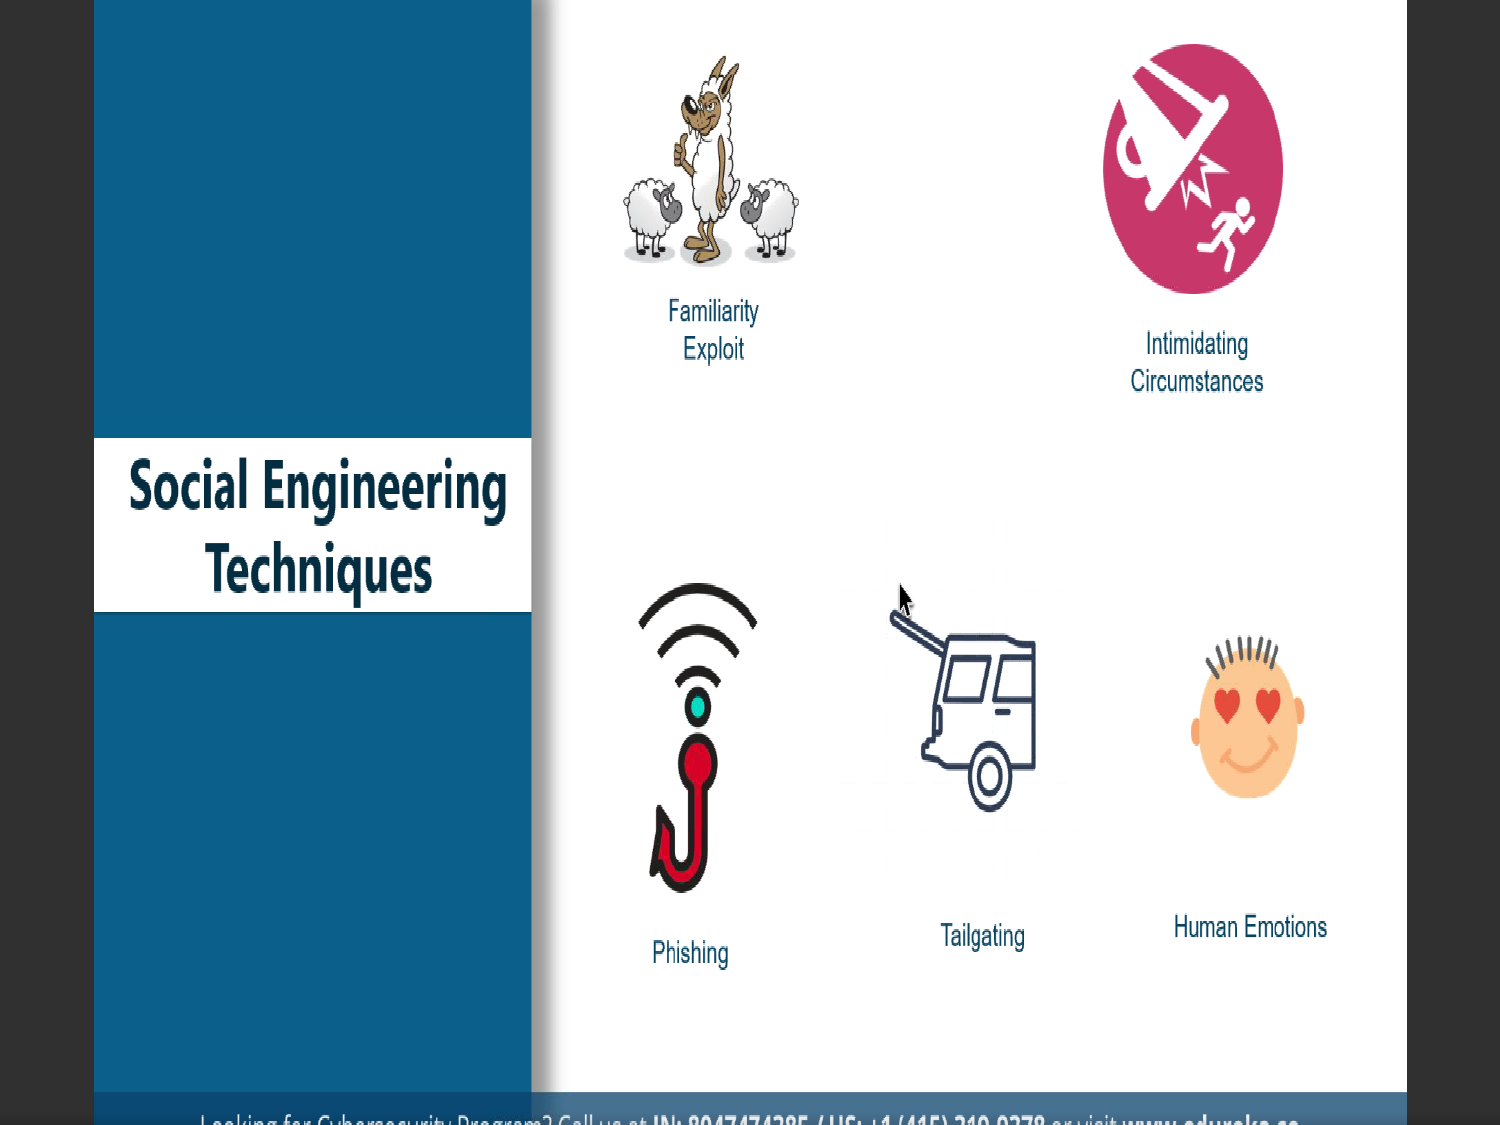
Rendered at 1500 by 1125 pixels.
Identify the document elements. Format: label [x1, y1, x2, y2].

list [0, 0, 1500, 1125]
